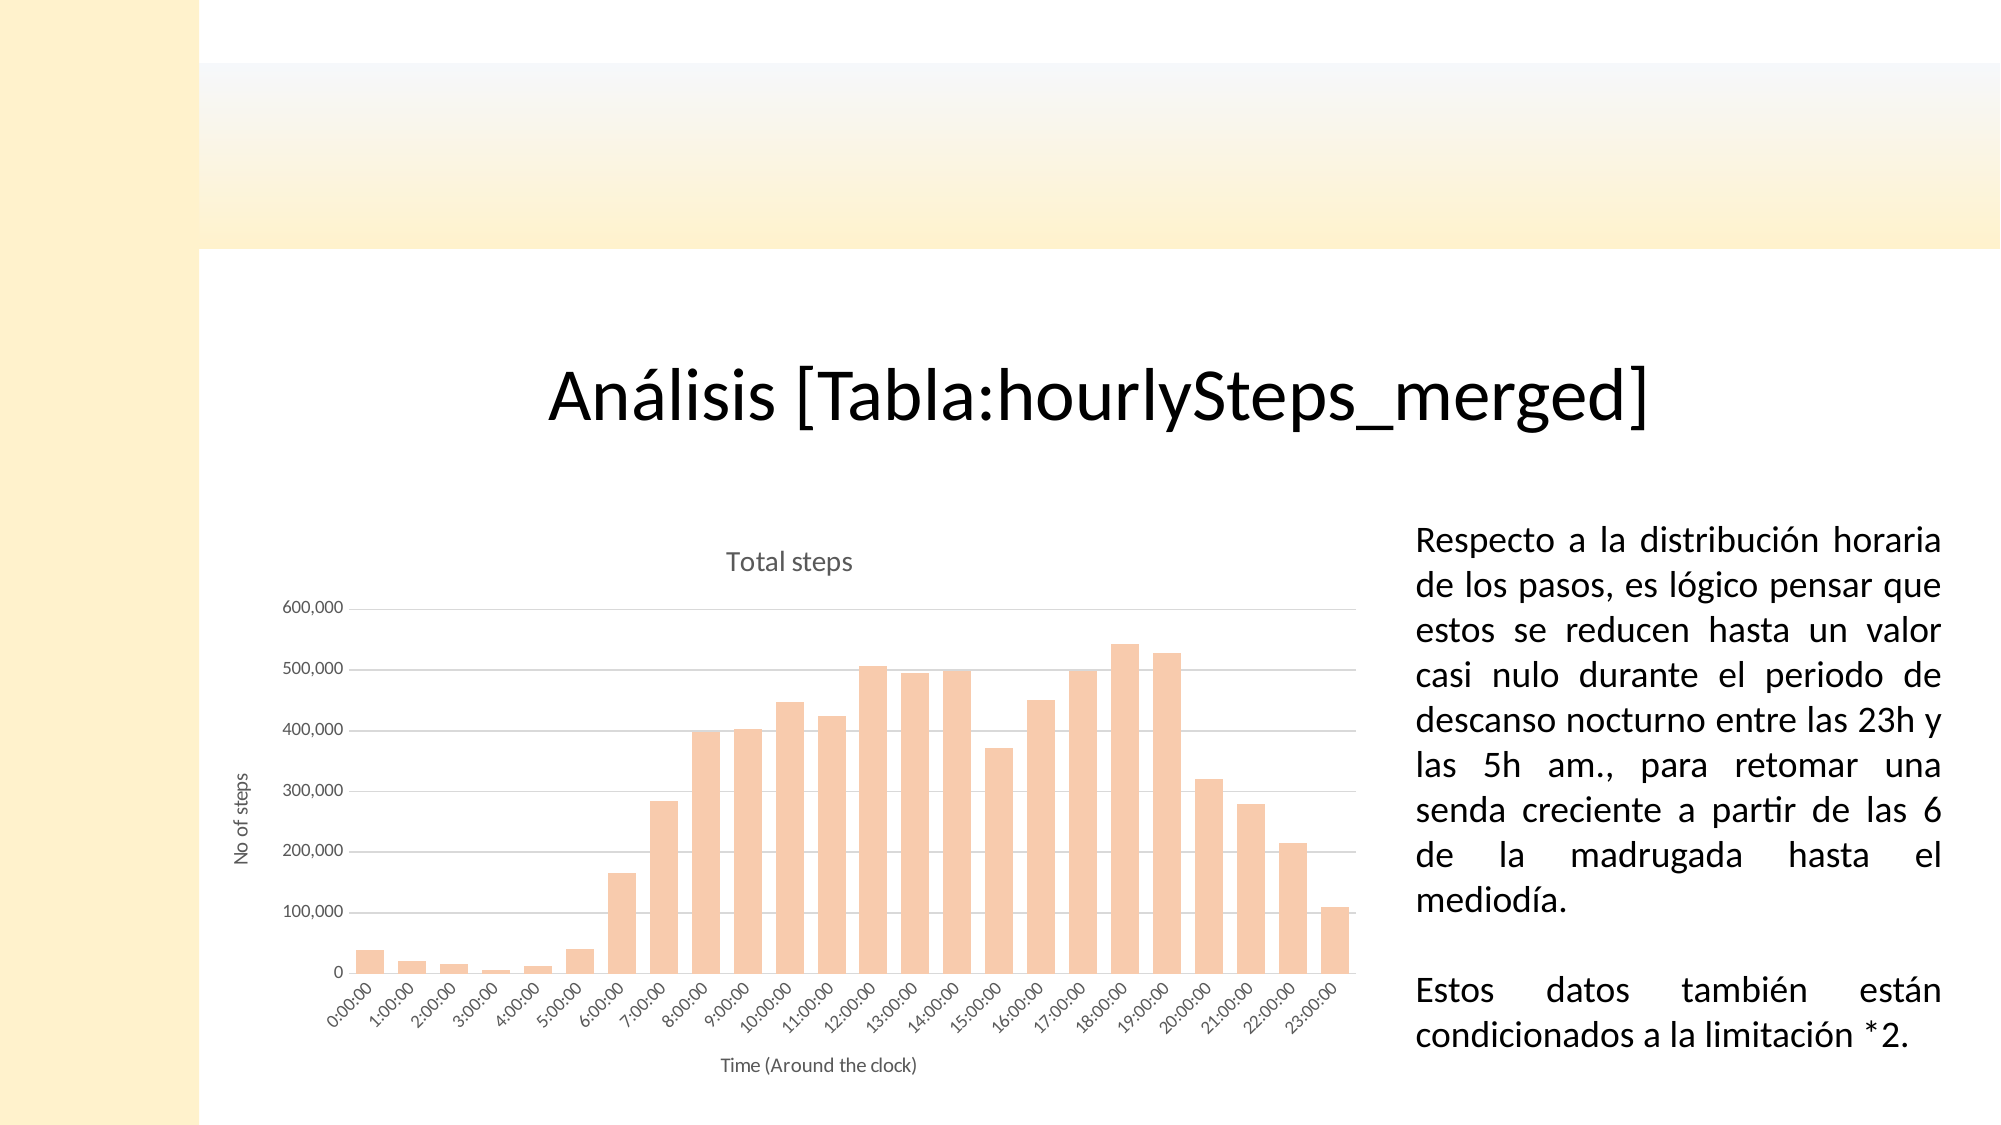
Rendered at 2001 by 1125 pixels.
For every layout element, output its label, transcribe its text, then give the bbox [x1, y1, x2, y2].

chart [199, 521, 1380, 1109]
text_box [200, 63, 2000, 248]
text_box Análisis [Tabla:hourlySteps_merged] [199, 248, 2000, 489]
text_box Respecto a la distribución horaria de los pasos, es lógico pensar que estos se reducen hasta un valor casi nulo durante el periodo de descanso nocturno entre las 23h y las 5h am., para retomar una senda creciente a partir de las 6 de la madrugada hasta el mediodía. Estos datos también están condicionados a la limitación *2. [1400, 507, 1958, 1063]
text_box [0, 0, 200, 1125]
